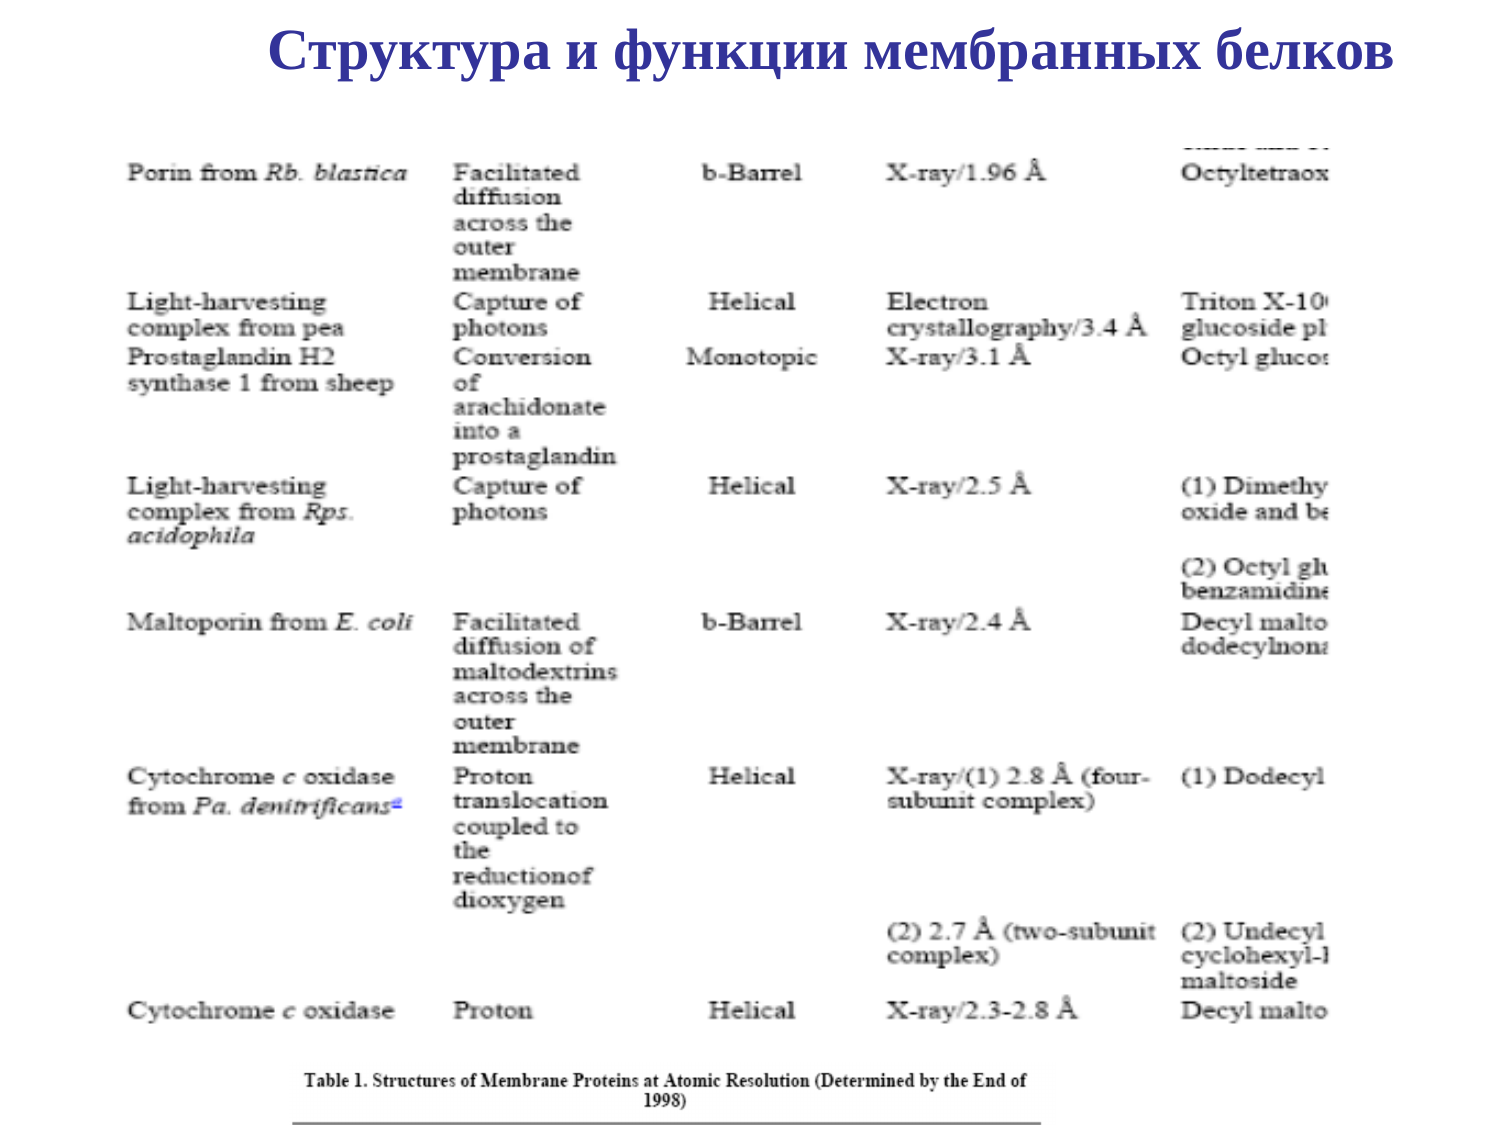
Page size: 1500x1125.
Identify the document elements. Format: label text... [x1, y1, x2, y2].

title Структура и функции мембранных белков [200, 0, 1463, 93]
picture [88, 148, 1412, 1059]
picture [289, 1062, 1056, 1125]
